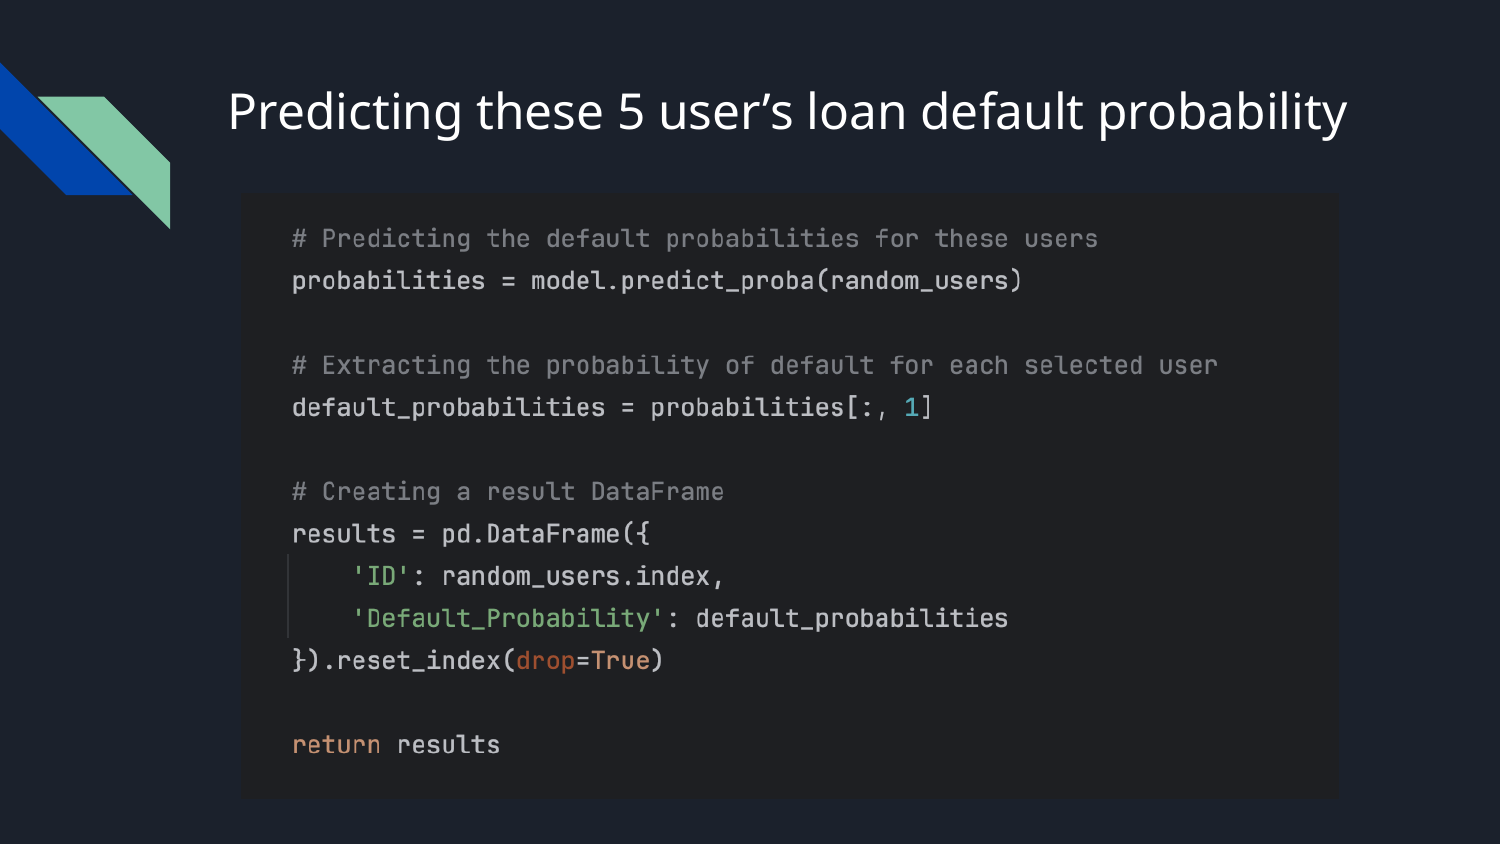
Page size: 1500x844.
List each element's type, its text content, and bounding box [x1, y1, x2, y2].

title Predicting these 5 user’s loan default probability [212, 64, 1368, 215]
picture [241, 193, 1339, 799]
